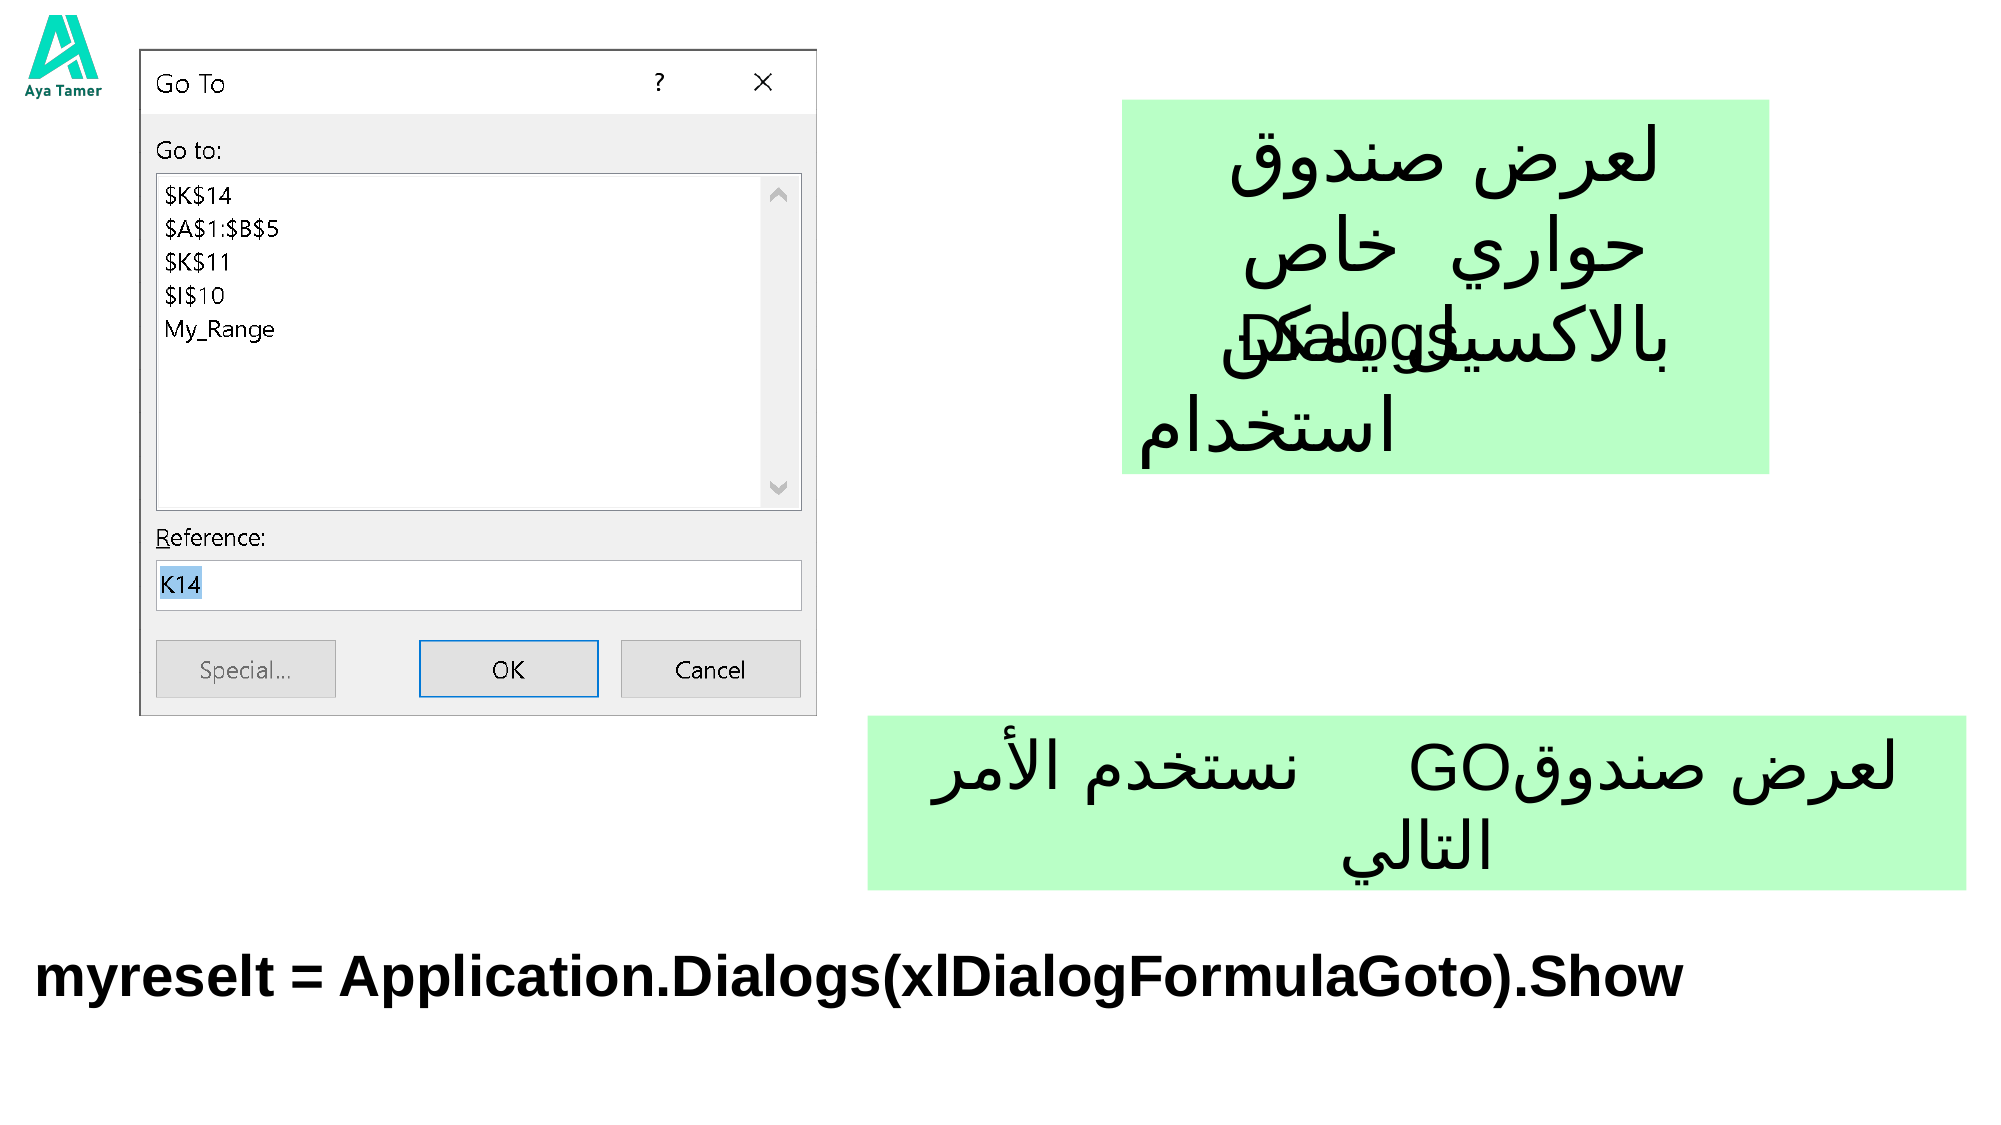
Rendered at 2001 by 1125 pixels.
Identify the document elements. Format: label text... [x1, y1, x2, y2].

picture [139, 48, 817, 716]
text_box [1120, 99, 1770, 388]
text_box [867, 715, 1967, 813]
picture [25, 15, 102, 100]
text_box myreselt = Application.Dialogs(xlDialogFormulaGoto).Show [19, 896, 1797, 1016]
